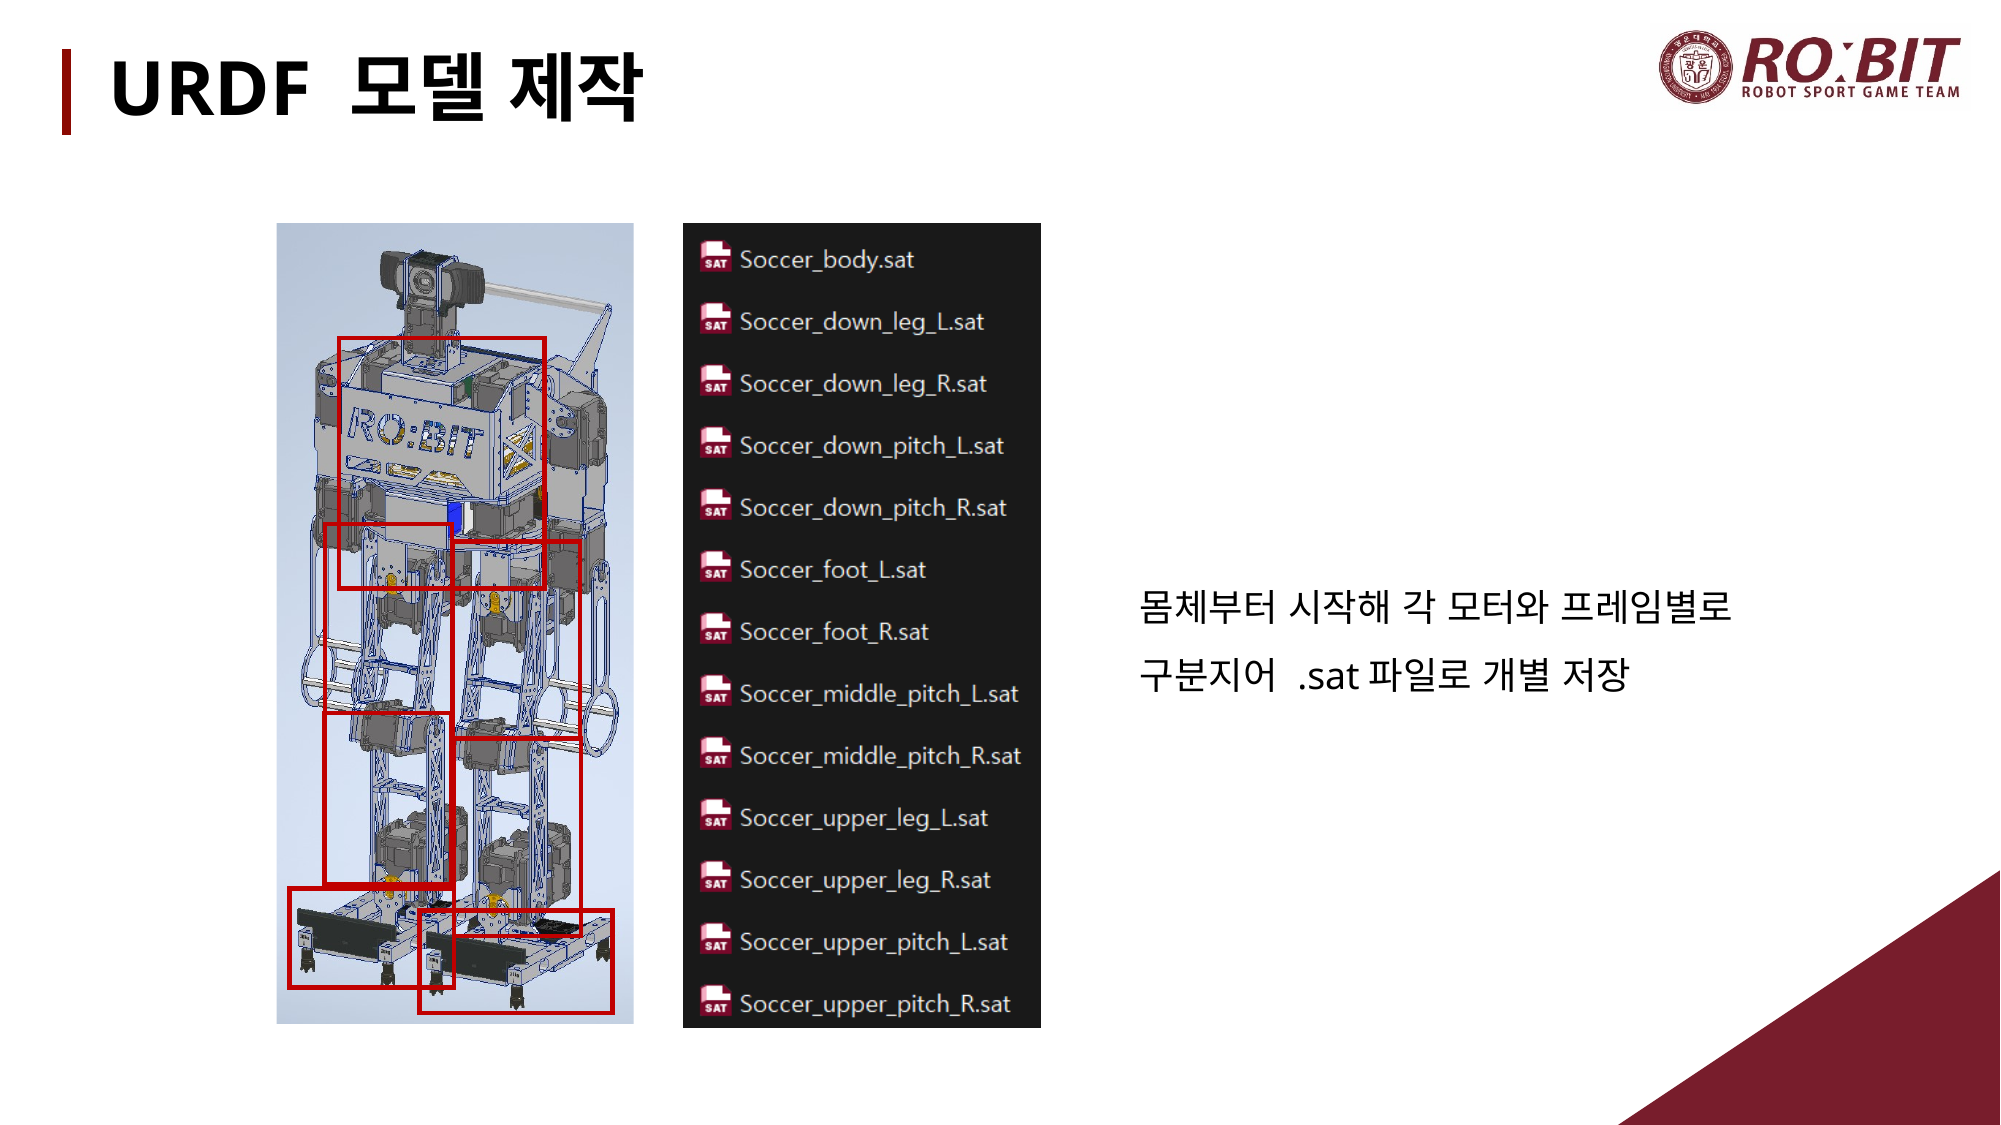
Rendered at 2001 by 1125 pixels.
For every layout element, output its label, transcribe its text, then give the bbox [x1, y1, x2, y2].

picture [683, 223, 1041, 1028]
picture [1650, 23, 1971, 111]
text_box 몸체부터 시작해 각 모터와 프레임별로 구분지어 .sat파일로 개별 저장 [1125, 554, 1760, 705]
picture [276, 223, 634, 1024]
title URDF 모델 제작 [93, 36, 1632, 146]
